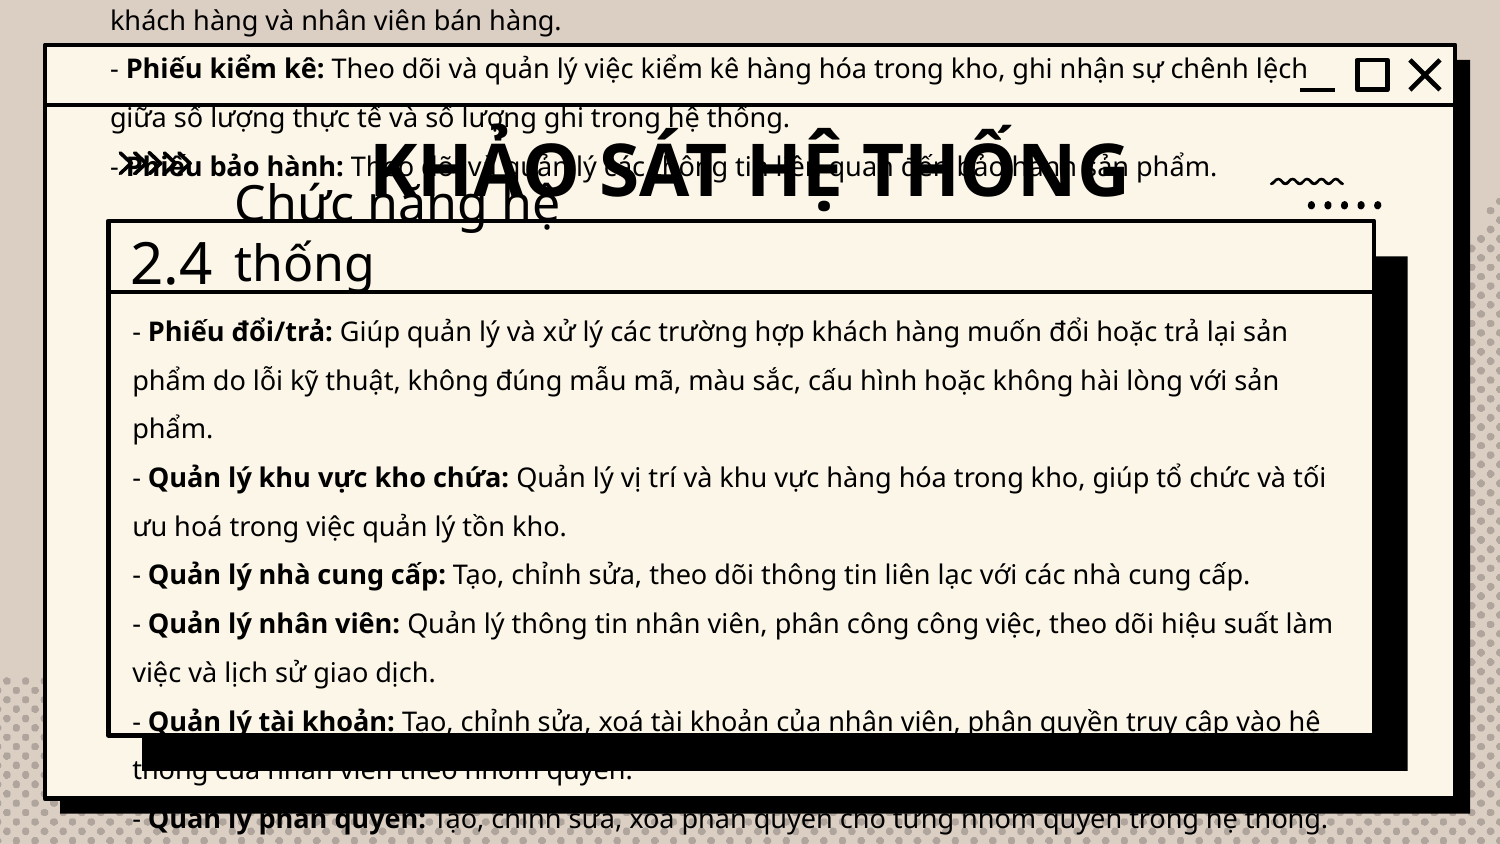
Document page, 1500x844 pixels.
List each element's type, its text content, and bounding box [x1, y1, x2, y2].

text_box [108, 220, 1408, 772]
text_box [1340, 201, 1349, 210]
text_box [1307, 201, 1315, 210]
text_box [118, 151, 134, 175]
text_box [147, 150, 163, 175]
text_box [1324, 201, 1332, 210]
title KHẢO SÁT HỆ THỐNG [117, 108, 1383, 219]
text_box [177, 151, 192, 175]
text_box [1357, 201, 1365, 210]
text_box 2.4 [108, 216, 236, 220]
text_box [1374, 201, 1382, 210]
text_box [133, 151, 148, 175]
text_box [1269, 177, 1345, 186]
text_box [162, 151, 177, 175]
